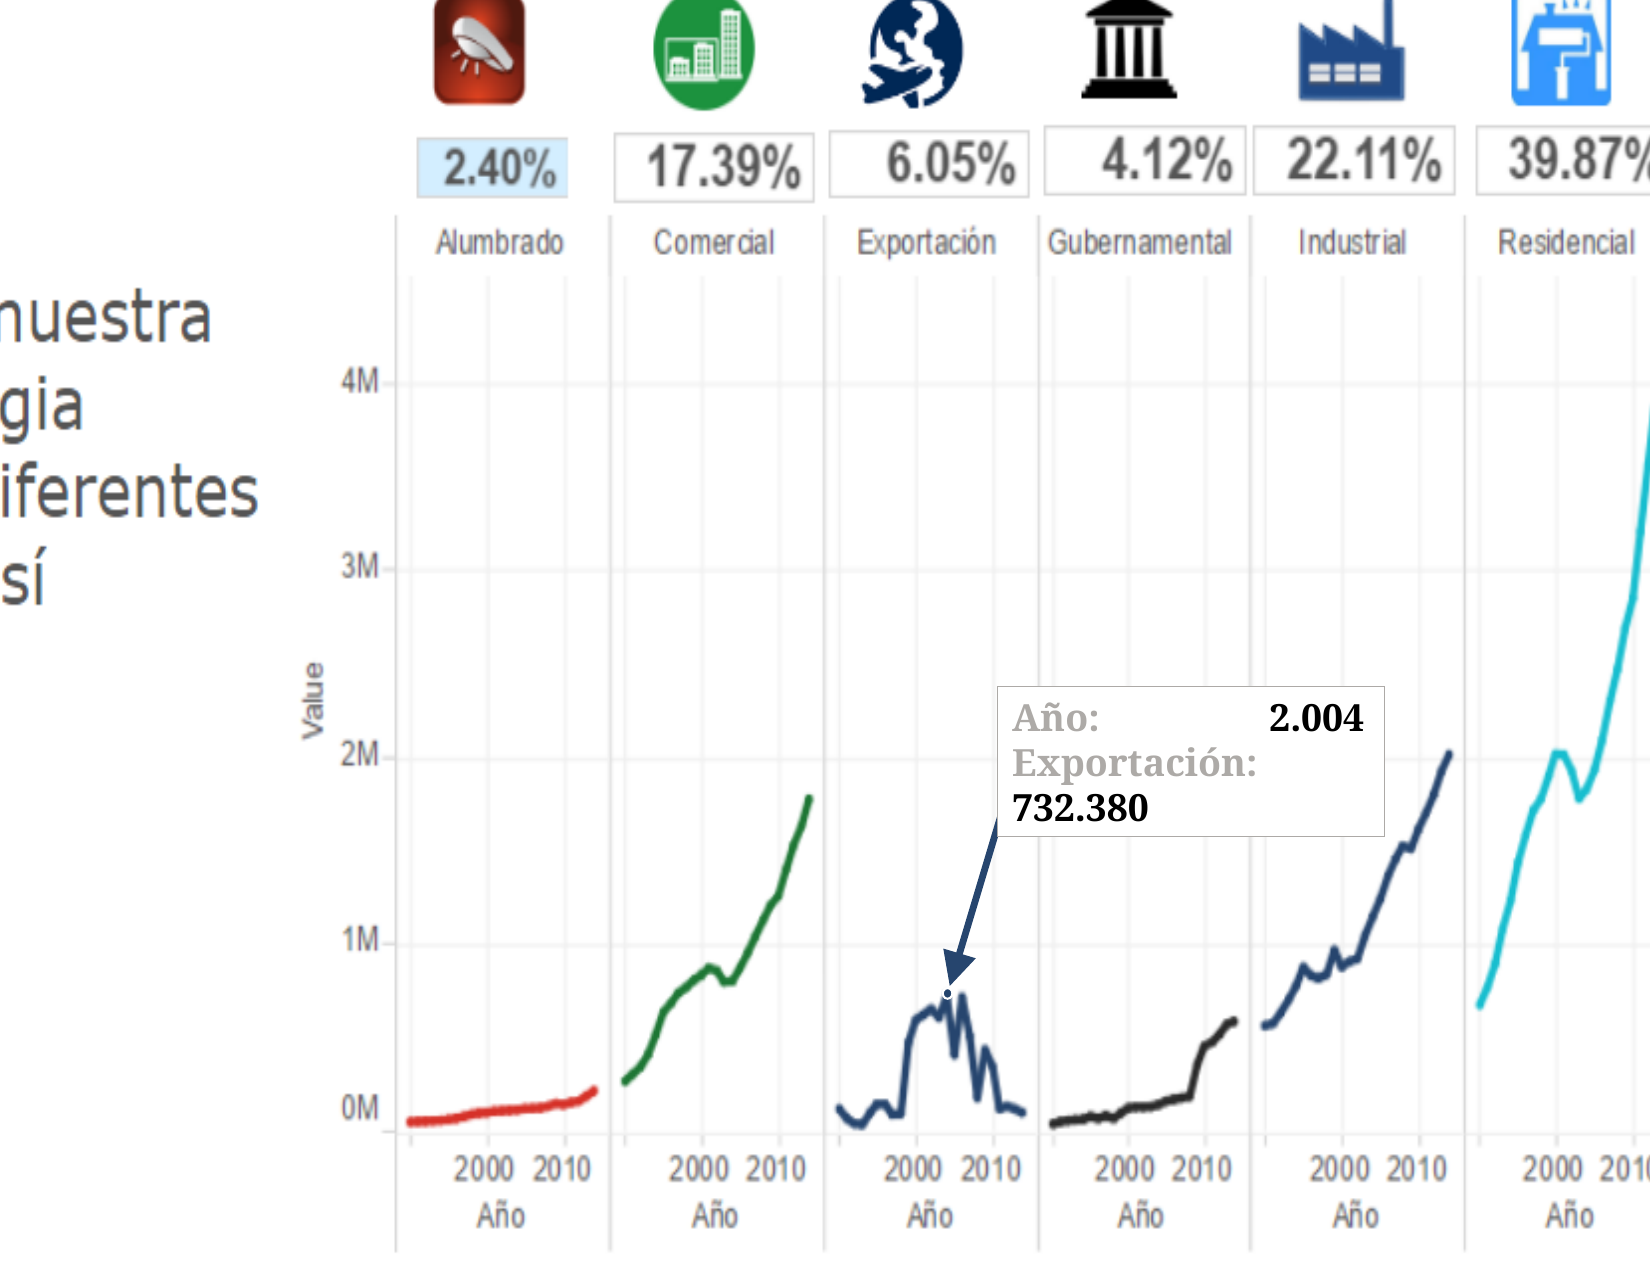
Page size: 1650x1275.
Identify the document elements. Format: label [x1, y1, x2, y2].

text_box [949, 798, 1007, 986]
picture [0, 0, 1650, 1275]
